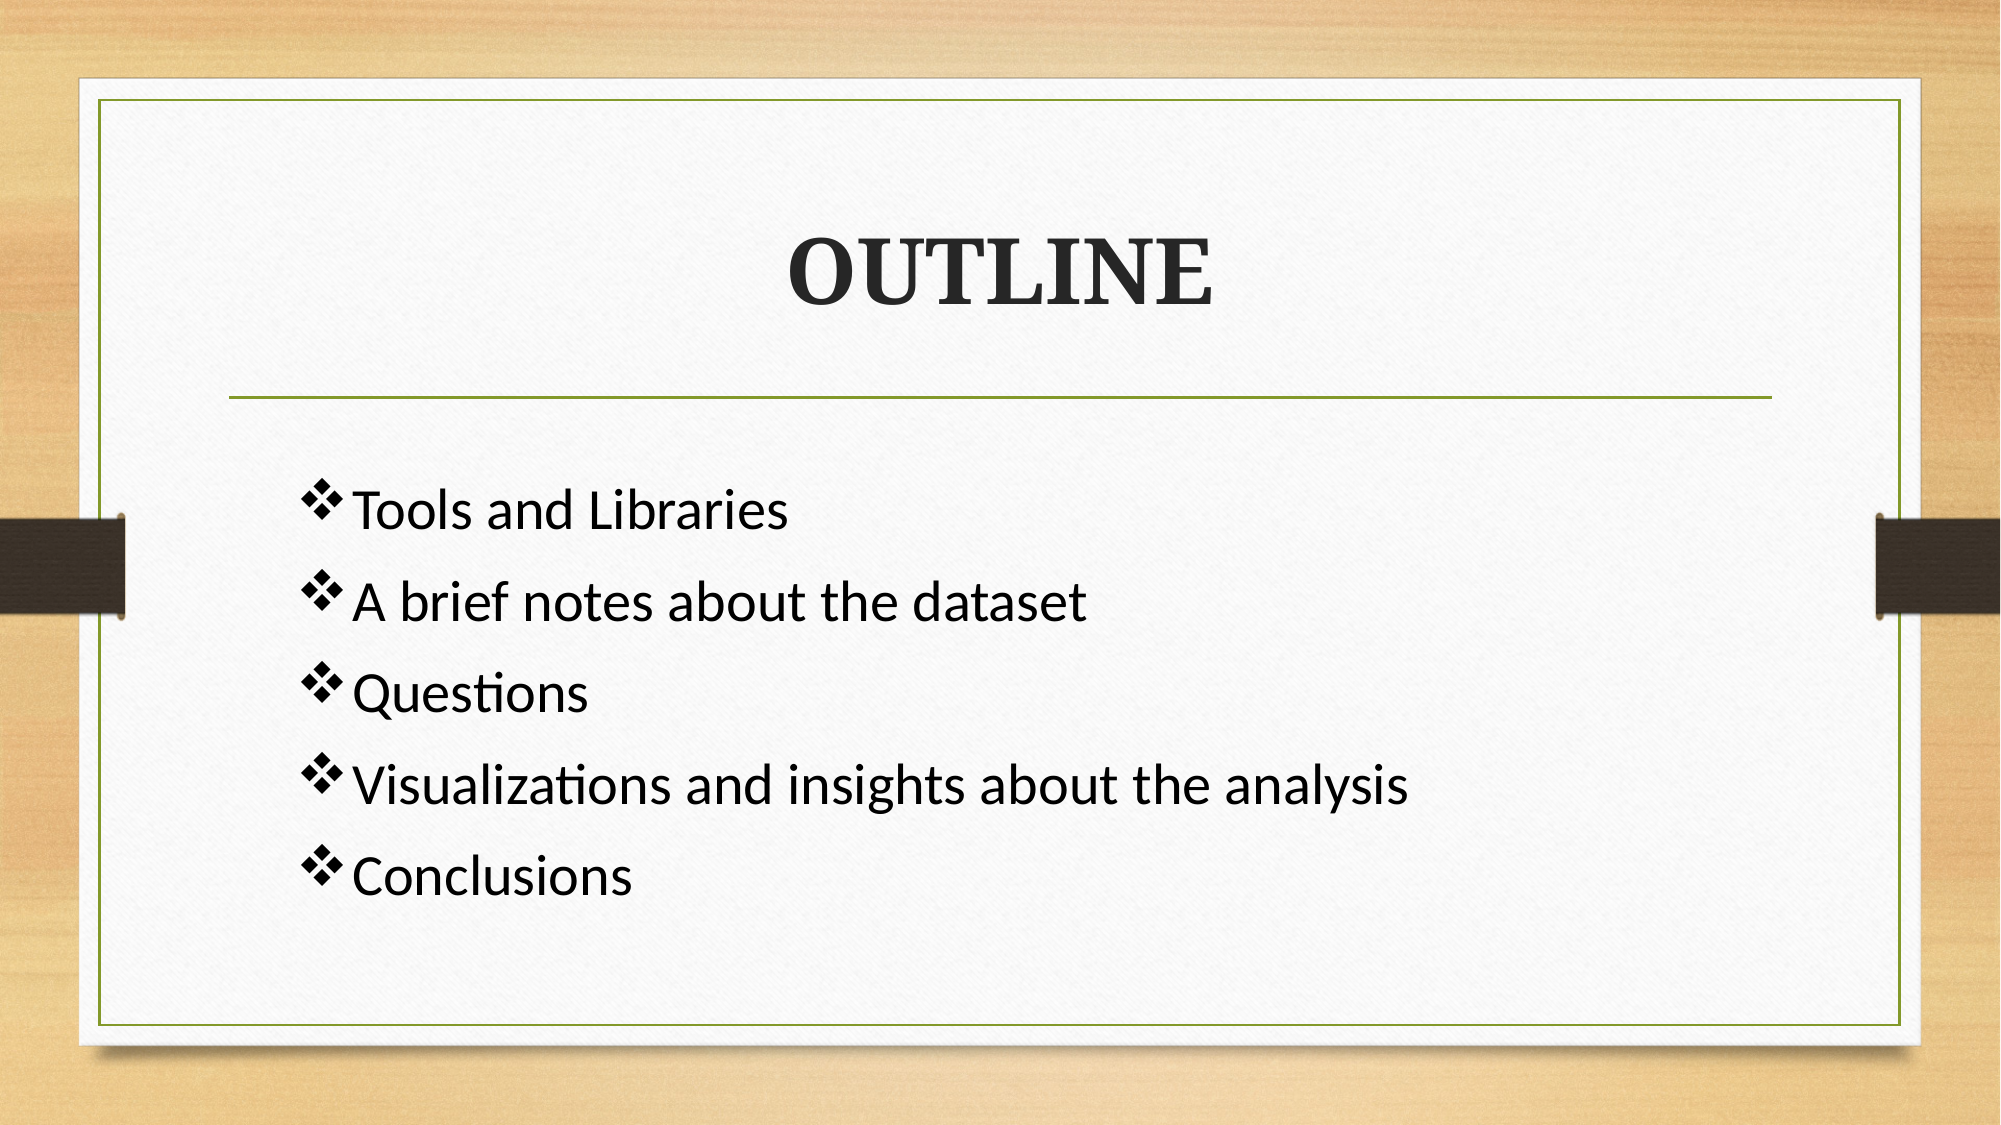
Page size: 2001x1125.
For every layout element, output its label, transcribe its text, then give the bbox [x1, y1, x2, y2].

title OUTLINE [212, 161, 1788, 375]
text_box Tools and Libraries A brief notes about the dataset Questions Visualizations and insights about the analysis Conclusions [281, 459, 1752, 915]
picture [0, 0, 2001, 1125]
